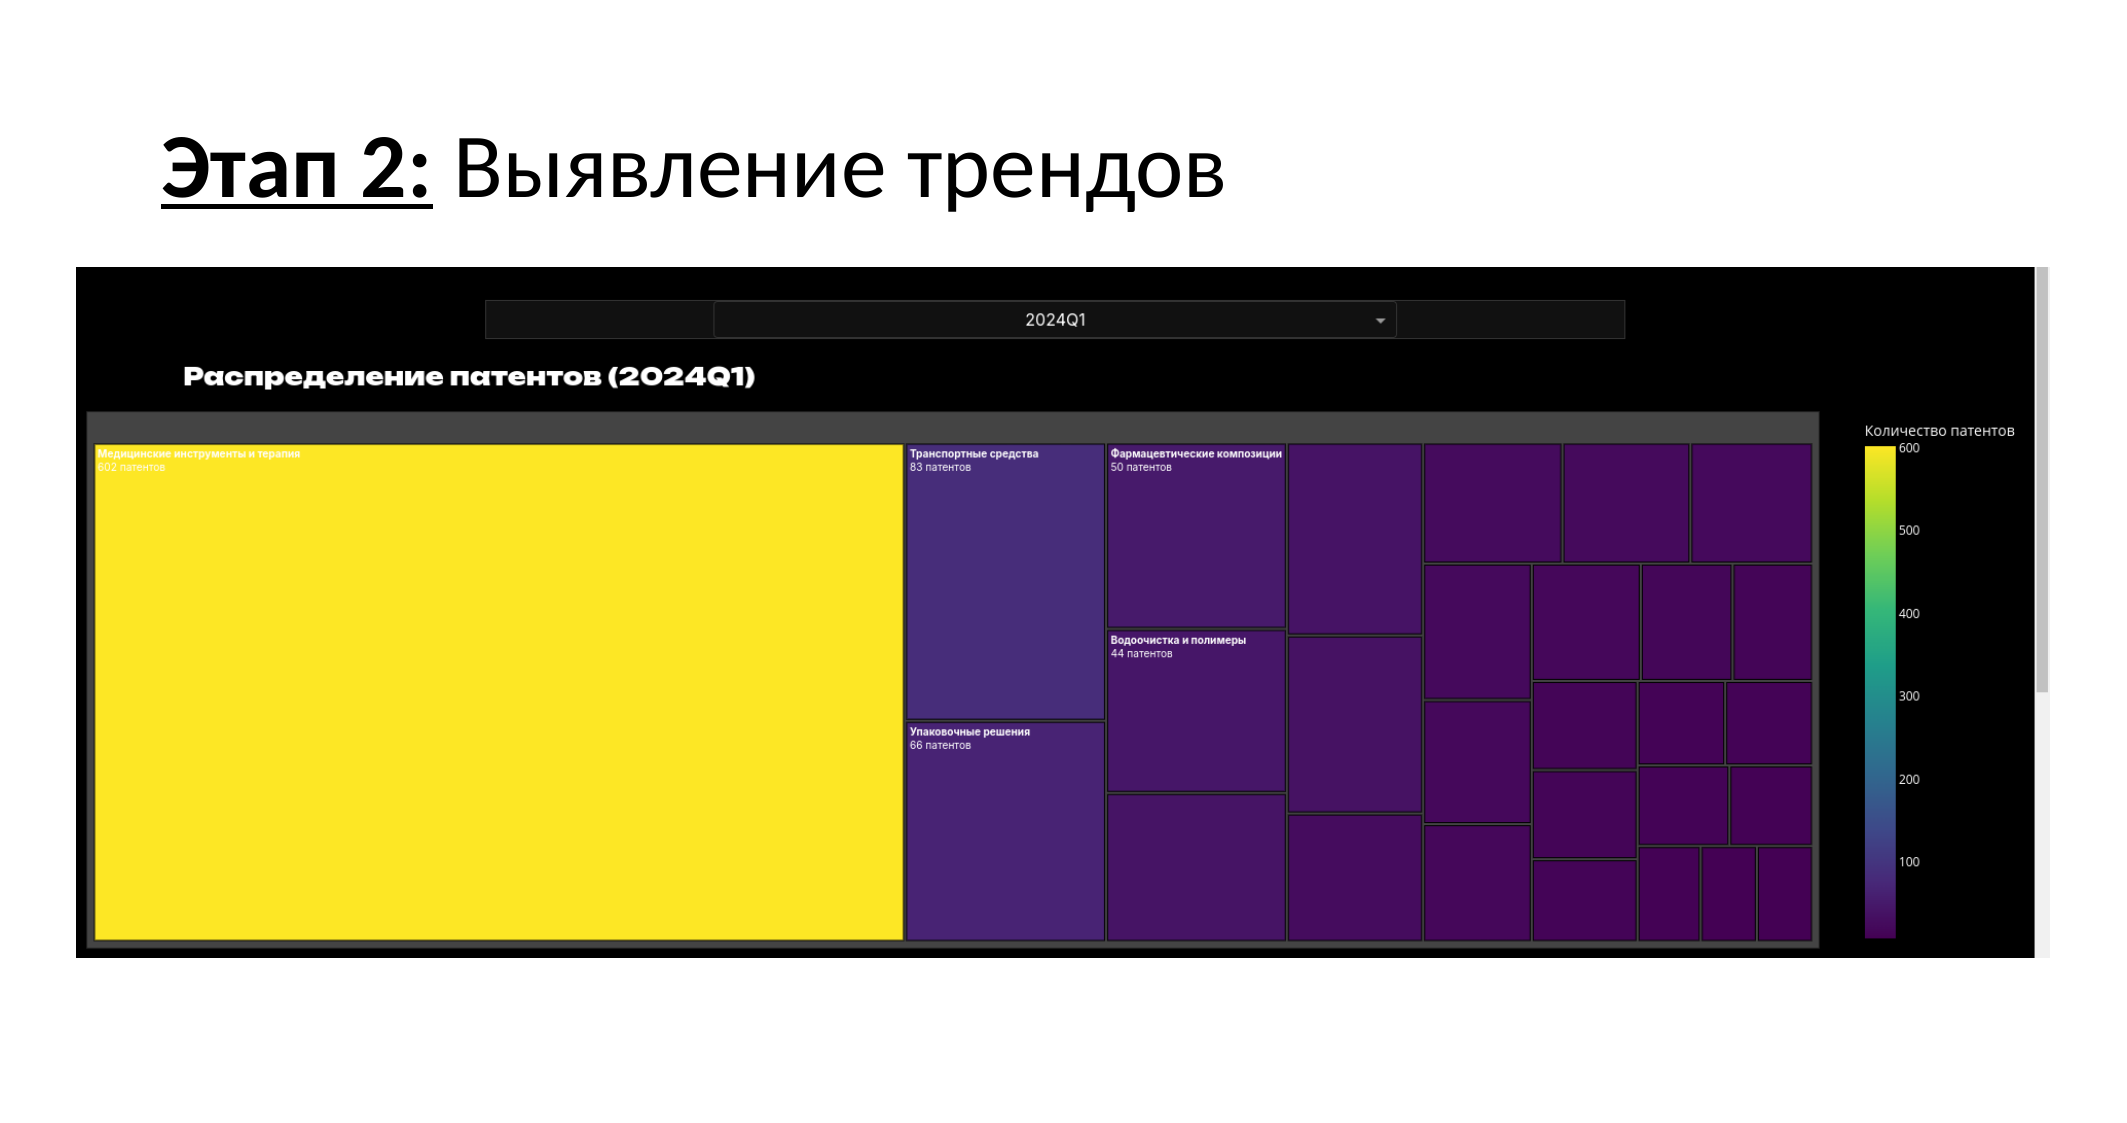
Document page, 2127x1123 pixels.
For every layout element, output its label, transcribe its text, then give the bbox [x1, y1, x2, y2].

picture [75, 267, 2051, 958]
title Этап 2: Выявление трендов [146, 59, 1980, 264]
